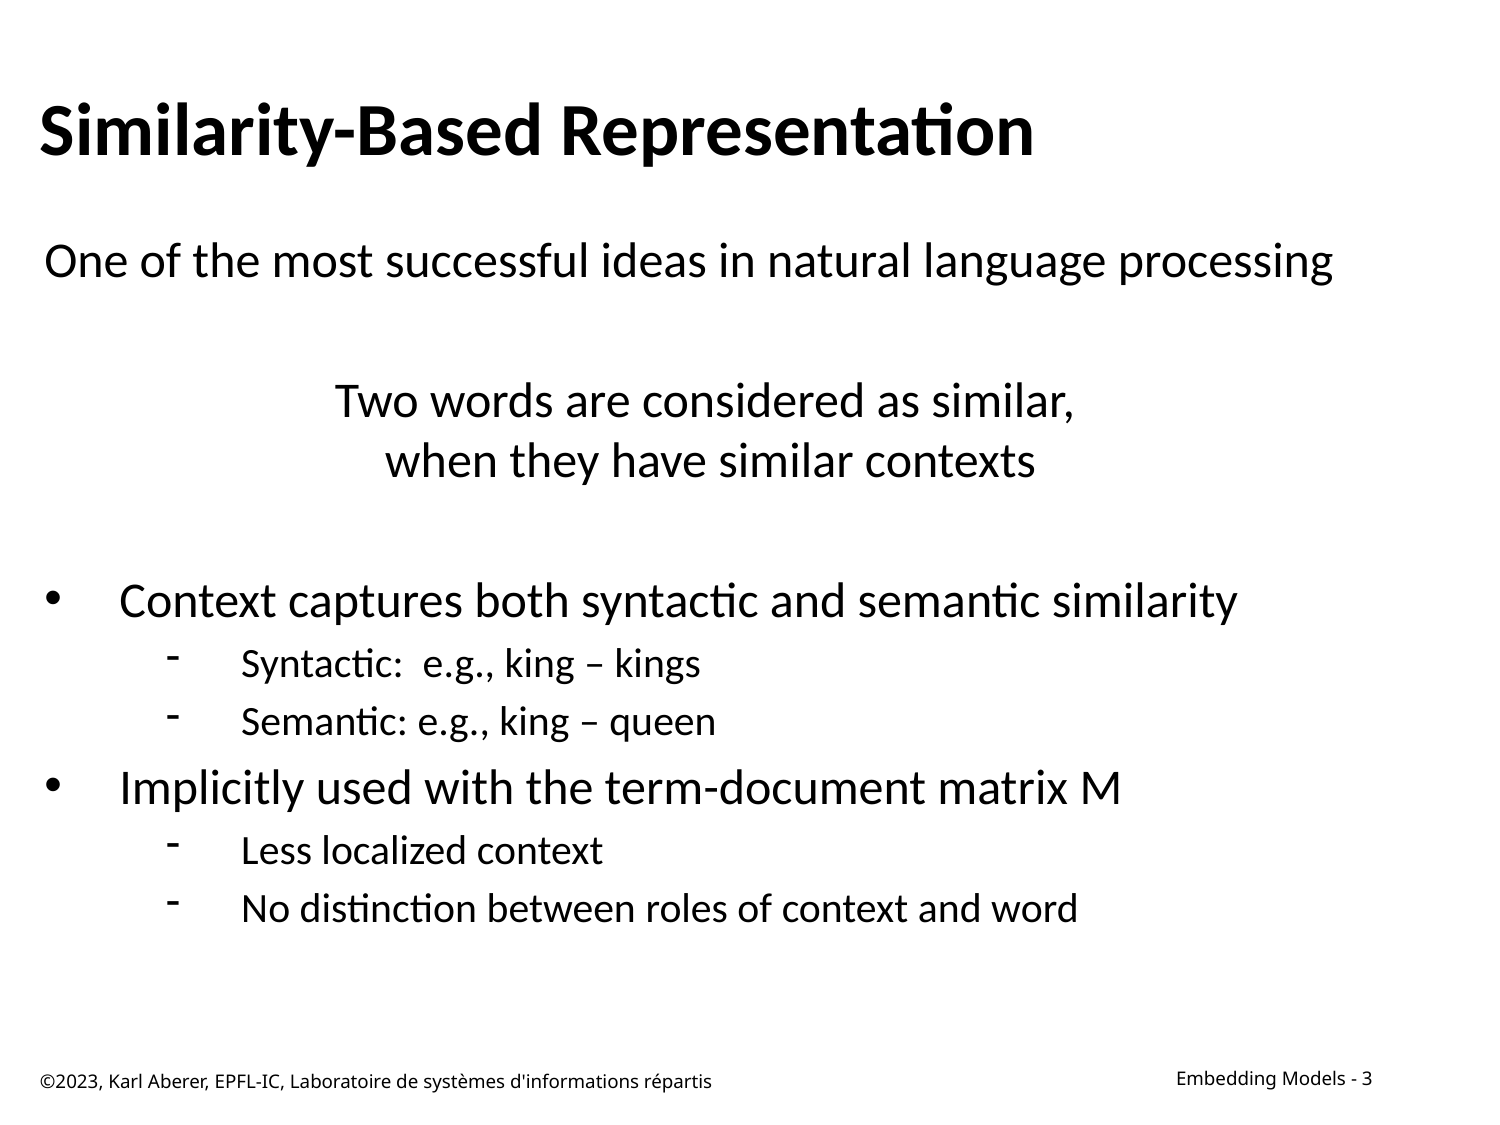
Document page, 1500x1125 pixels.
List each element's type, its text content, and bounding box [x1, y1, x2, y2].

list One of the most successful ideas in natural language processing Two words are considered as similar, when they have similar contexts Context captures both syntactic and semantic similarity Syntactic: e.g., king – kings Semantic: e.g., king – queen Implicitly used with the term-document matrix M Less localized context No distinction between roles of context and word [29, 219, 1393, 1046]
title Similarity-Based Representation [24, 49, 1388, 201]
footer ©2023, Karl Aberer, EPFL-IC, Laboratoire de systèmes d'informations répartis [24, 1062, 988, 1101]
